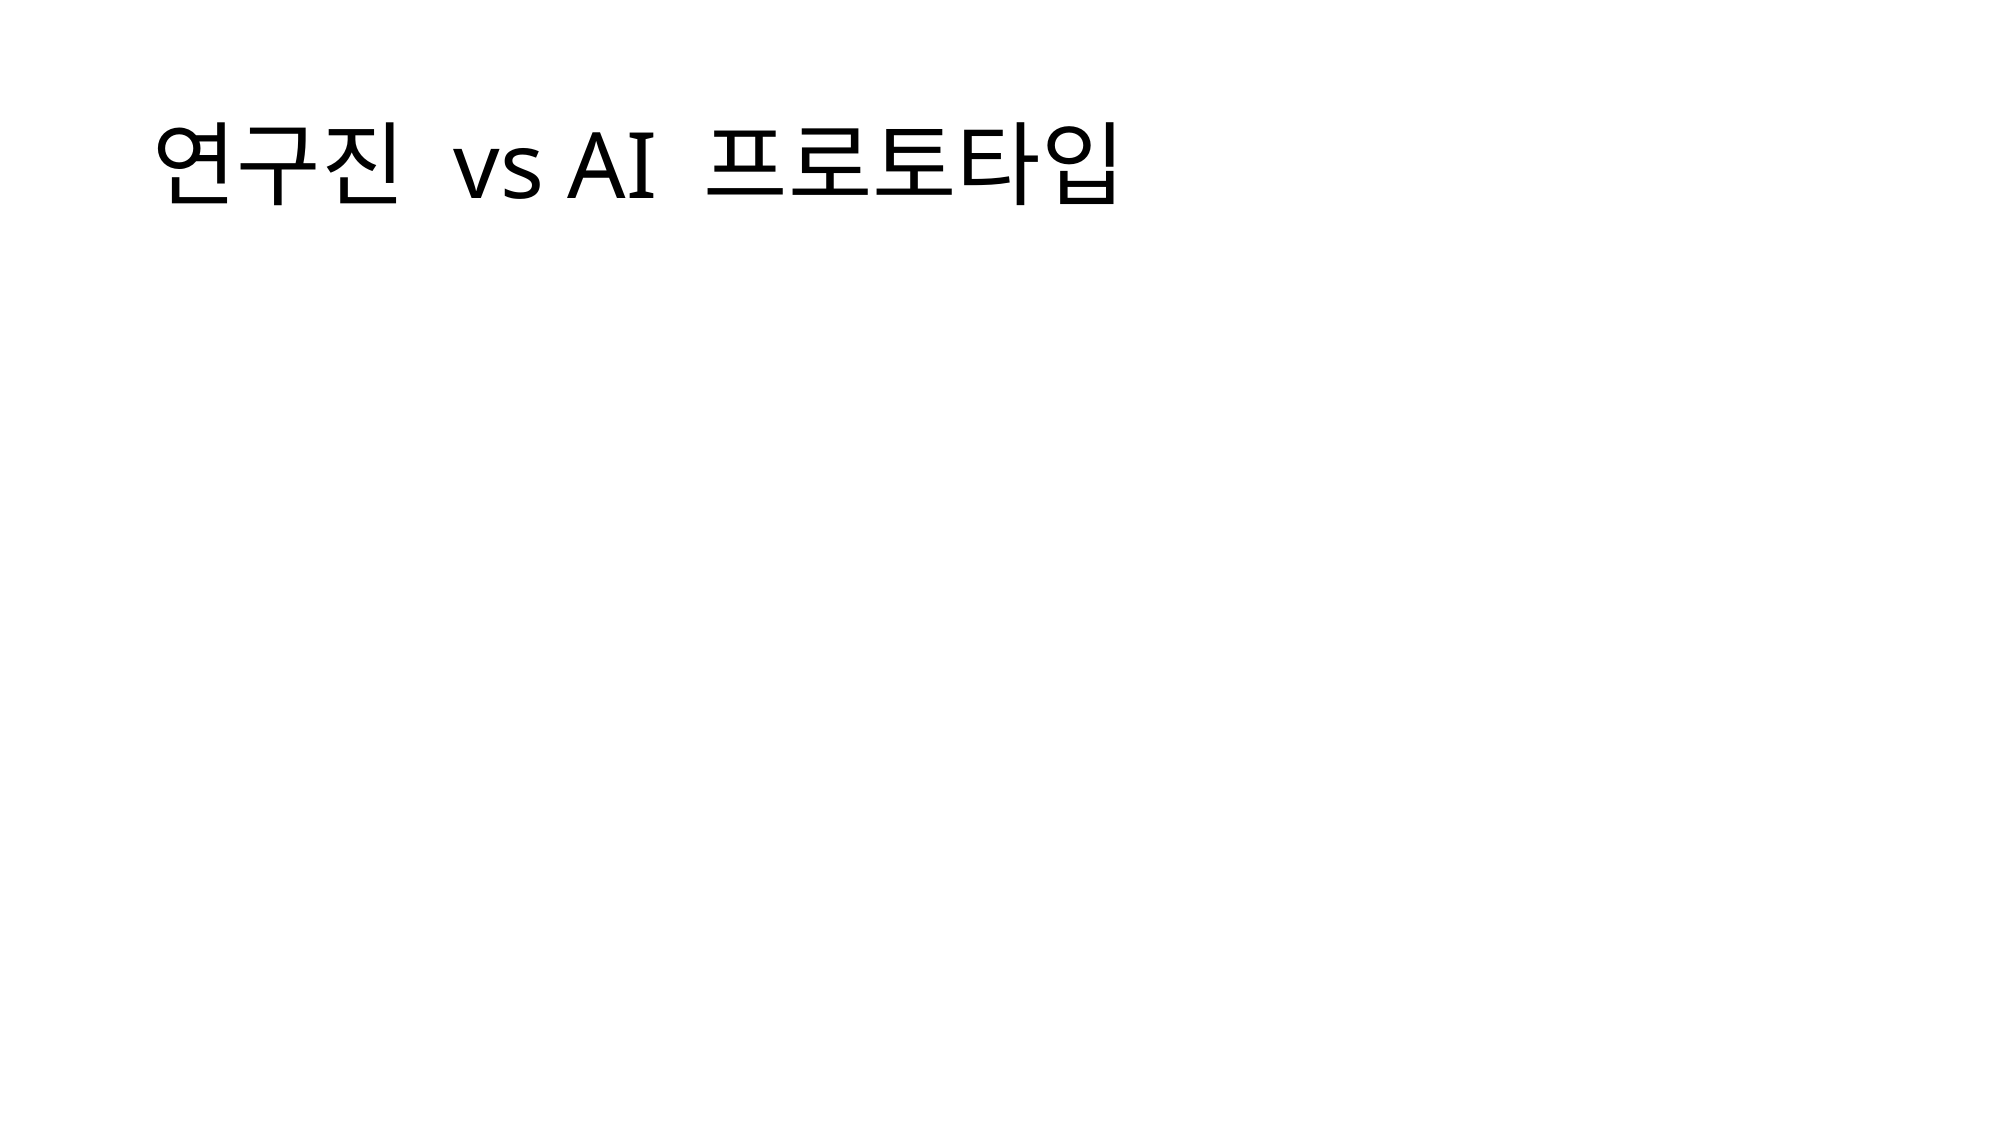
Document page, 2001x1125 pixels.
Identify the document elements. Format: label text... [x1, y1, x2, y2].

title 연구진 vs AI 프로토타입 [137, 59, 1863, 278]
